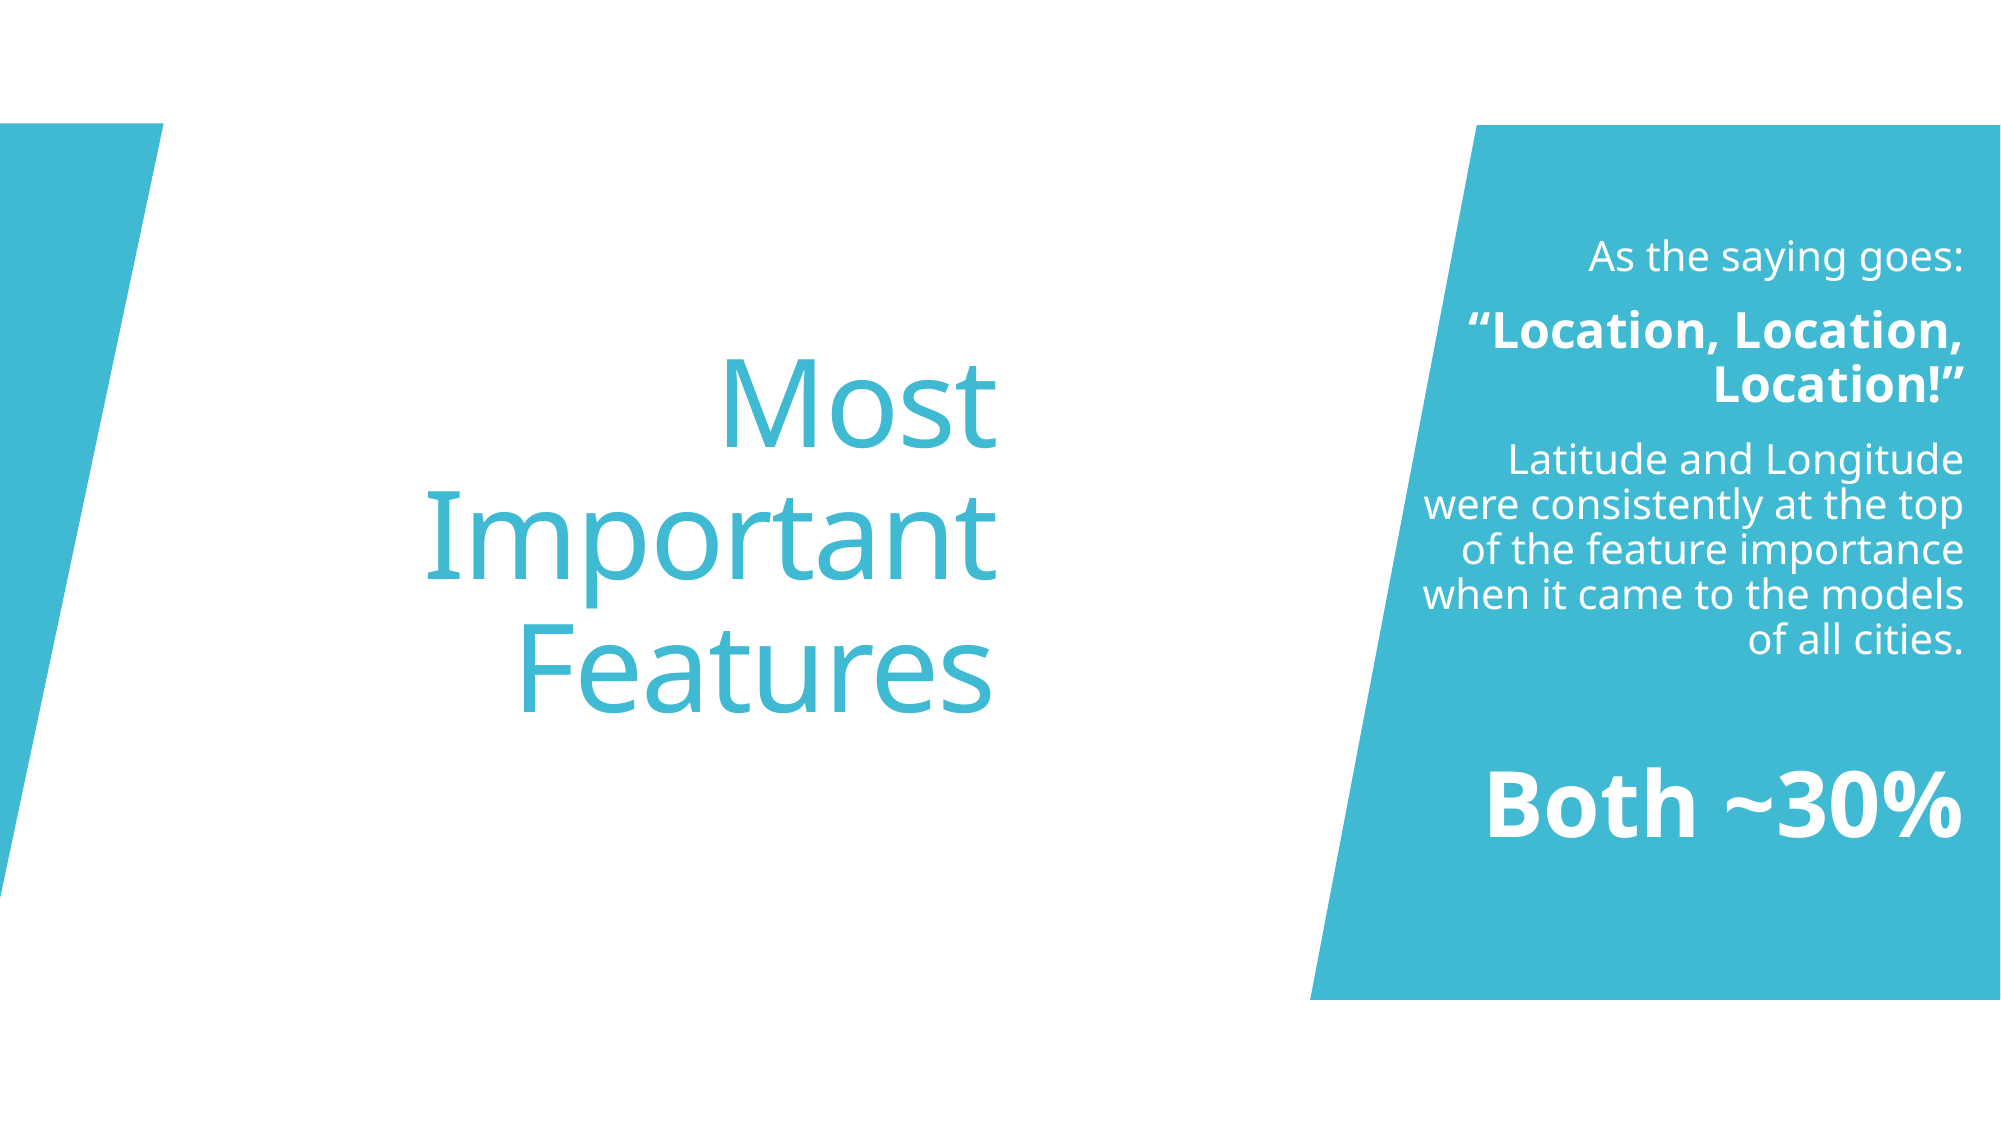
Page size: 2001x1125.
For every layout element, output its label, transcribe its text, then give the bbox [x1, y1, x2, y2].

list As the saying goes: “Location, Location, Location!” Latitude and Longitude were consistently at the top of the feature importance when it came to the models of all cities. Both ~30% [1394, 227, 1980, 951]
text_box [0, 122, 165, 902]
title Most Important Features [175, 213, 1013, 747]
text_box [1309, 124, 2000, 1001]
text_box [0, 0, 2000, 1125]
